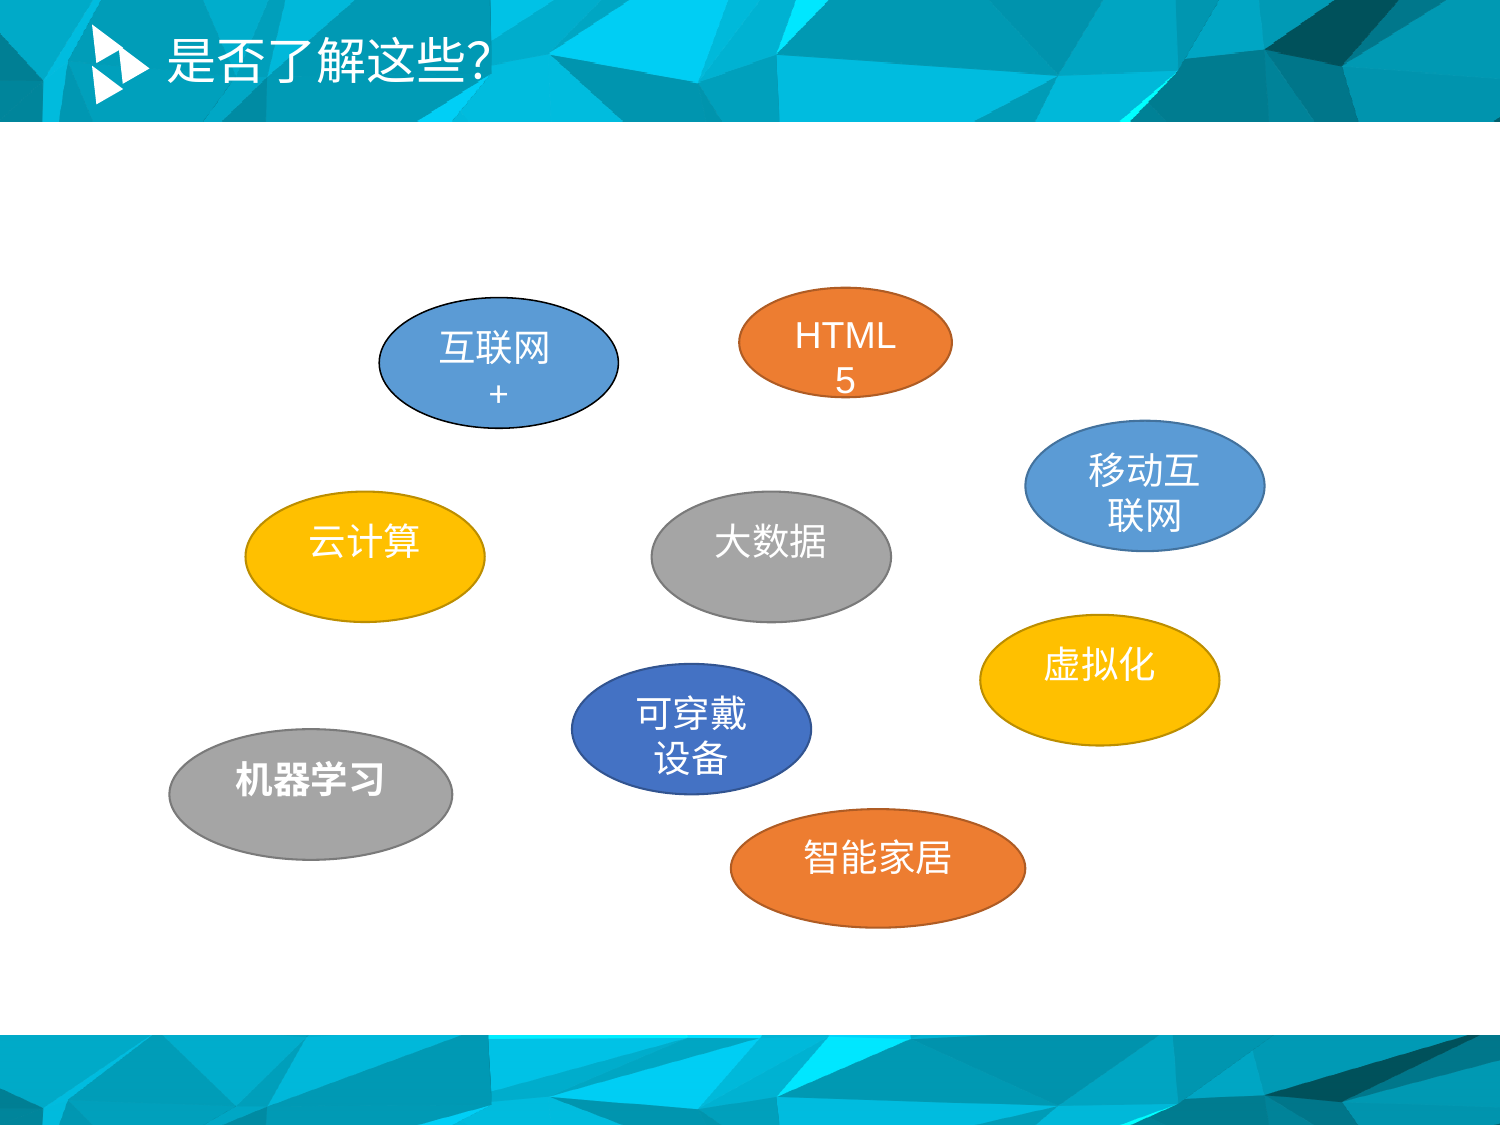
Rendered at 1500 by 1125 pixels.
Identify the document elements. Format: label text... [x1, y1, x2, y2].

text_box 云计算 [244, 490, 486, 624]
picture [0, 1035, 1500, 1125]
text_box 大数据 [650, 490, 893, 624]
text_box 智能家居 [729, 808, 1027, 929]
text_box 机器学习 [168, 728, 454, 861]
text_box 可穿戴设备 [570, 662, 813, 796]
text_box 虚拟化 [979, 613, 1221, 747]
text_box 互联网+ [379, 297, 619, 429]
title 是否了解这些？ [151, 11, 1446, 115]
text_box 移动互联网 [1024, 419, 1266, 553]
picture [0, 0, 1500, 122]
text_box HTML5 [738, 286, 953, 399]
